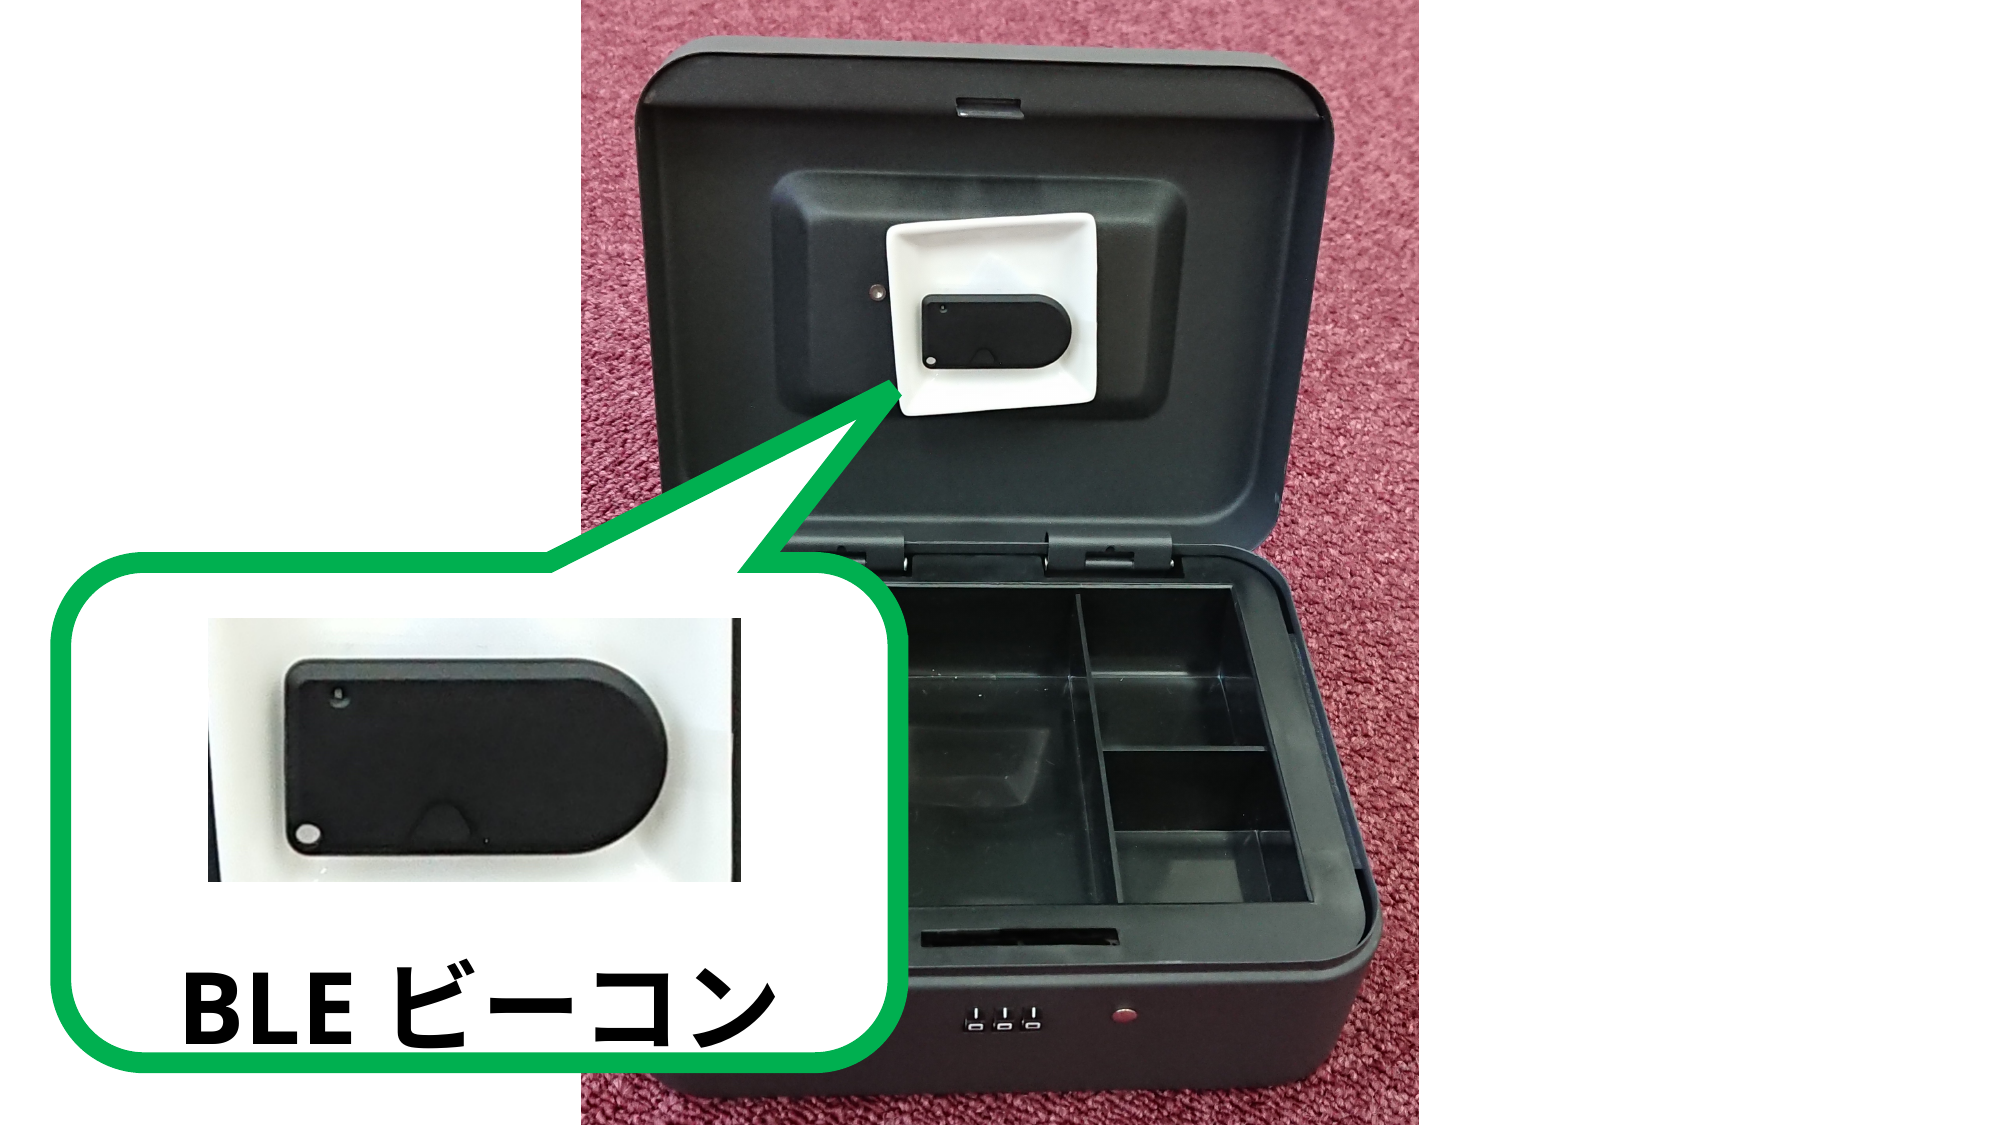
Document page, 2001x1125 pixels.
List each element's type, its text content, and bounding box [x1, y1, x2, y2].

text_box BLEビーコン [60, 937, 581, 1073]
text_box [59, 545, 581, 987]
picture [208, 0, 1419, 1125]
